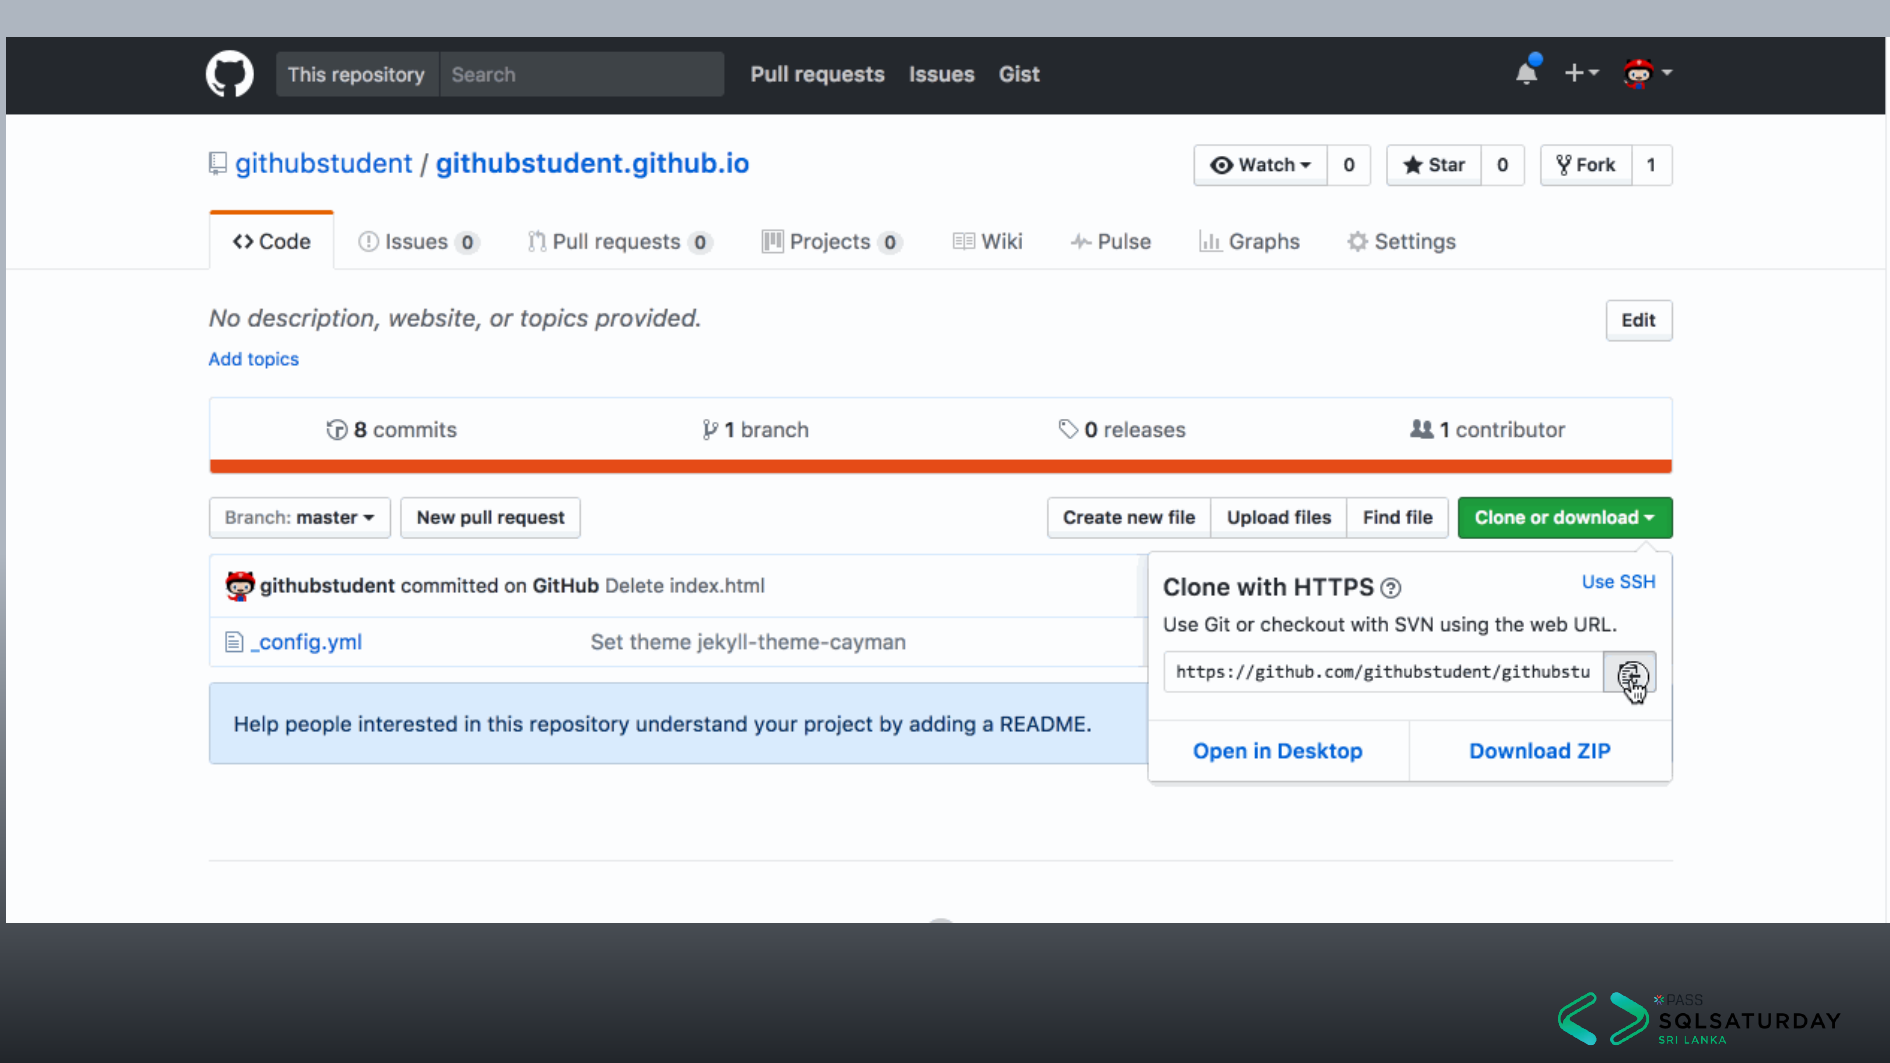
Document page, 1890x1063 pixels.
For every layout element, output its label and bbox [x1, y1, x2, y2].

picture [5, 36, 1890, 924]
picture [1540, 974, 1890, 1063]
